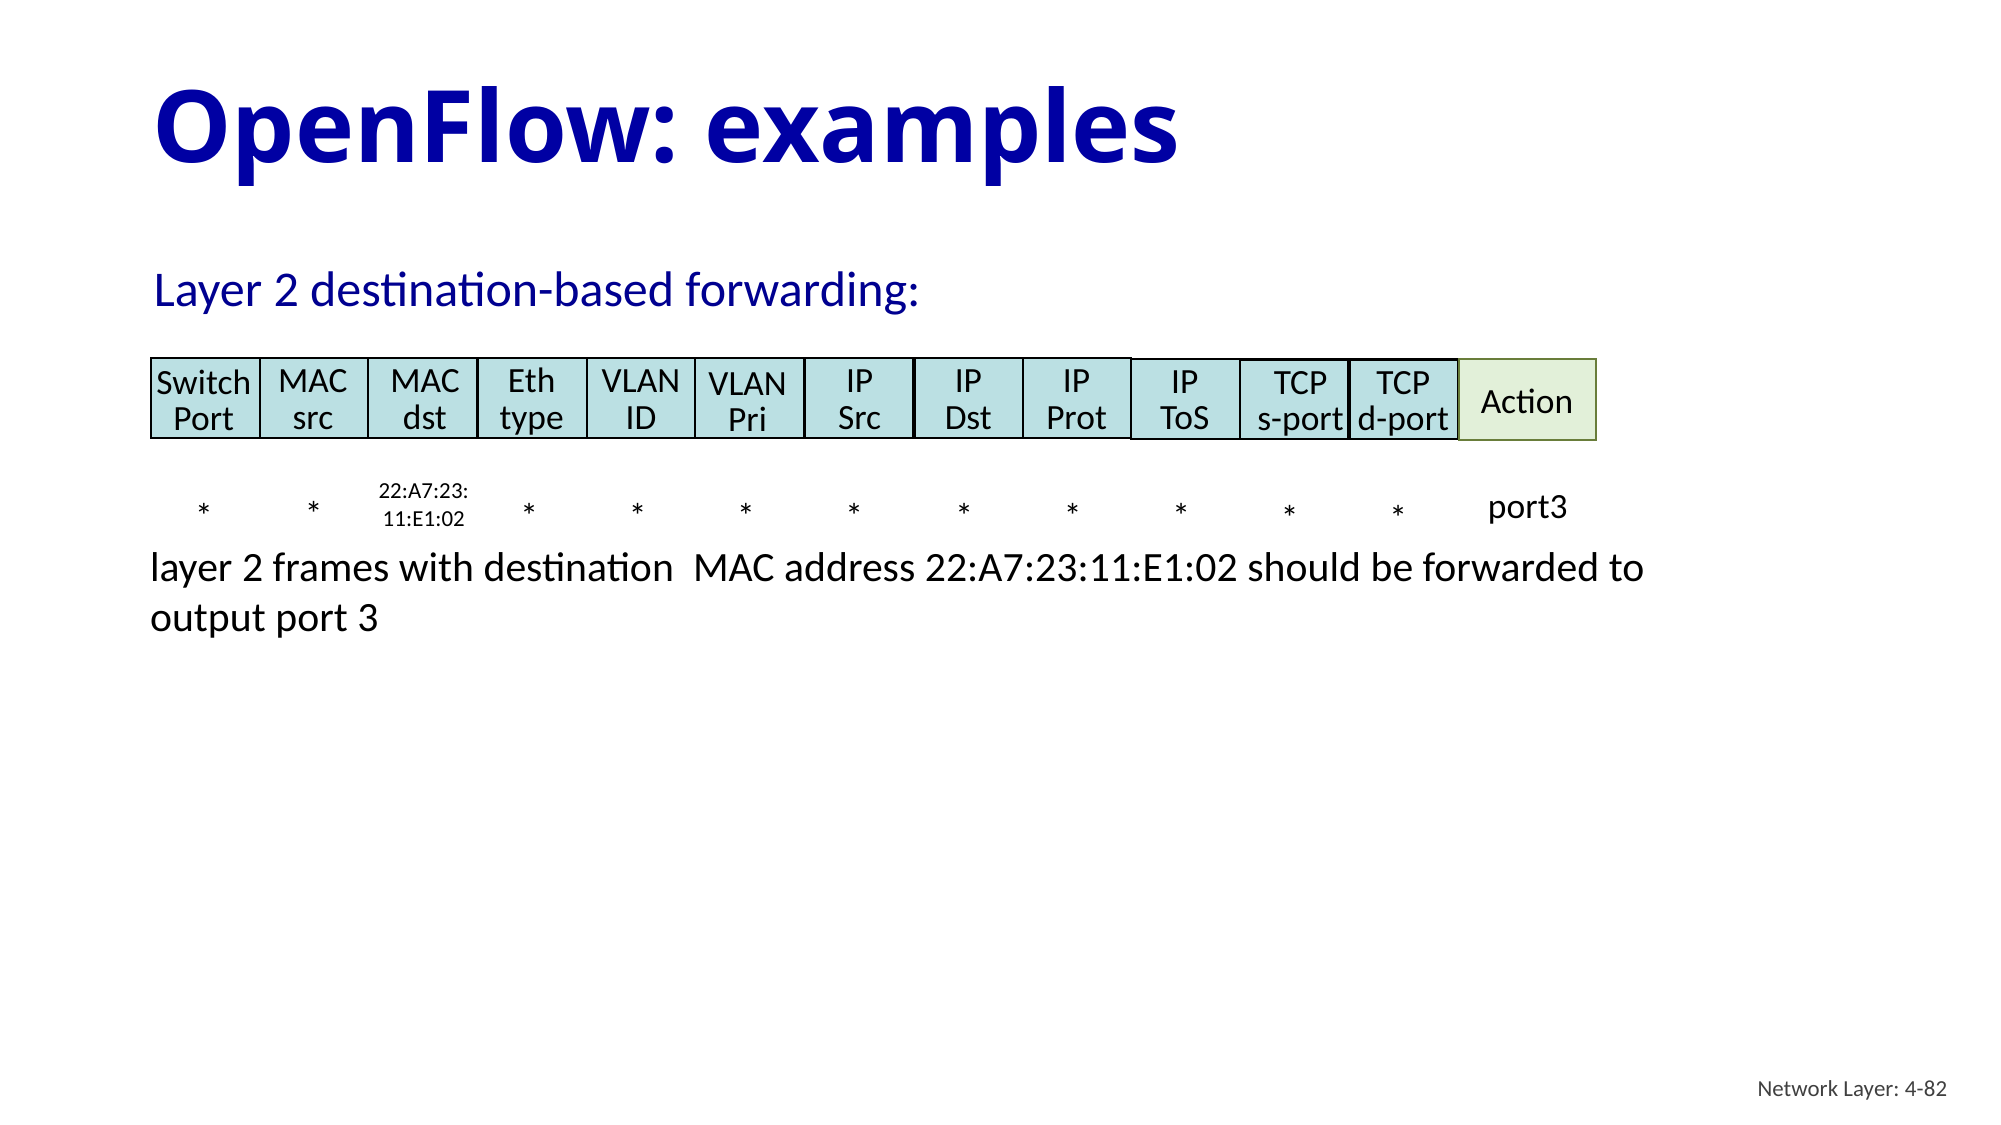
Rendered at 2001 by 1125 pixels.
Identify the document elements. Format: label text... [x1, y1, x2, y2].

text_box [149, 477, 1583, 543]
slide_number Network Layer: 4-82 [1512, 1056, 1963, 1117]
text_box Layer 2 destination-based forwarding: [153, 255, 922, 316]
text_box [149, 357, 1597, 446]
text_box layer 2 frames with destination MAC address 22:A7:23:11:E1:02 should be forwarded to output port 3 [149, 539, 1683, 640]
title OpenFlow: examples [137, 56, 1863, 204]
